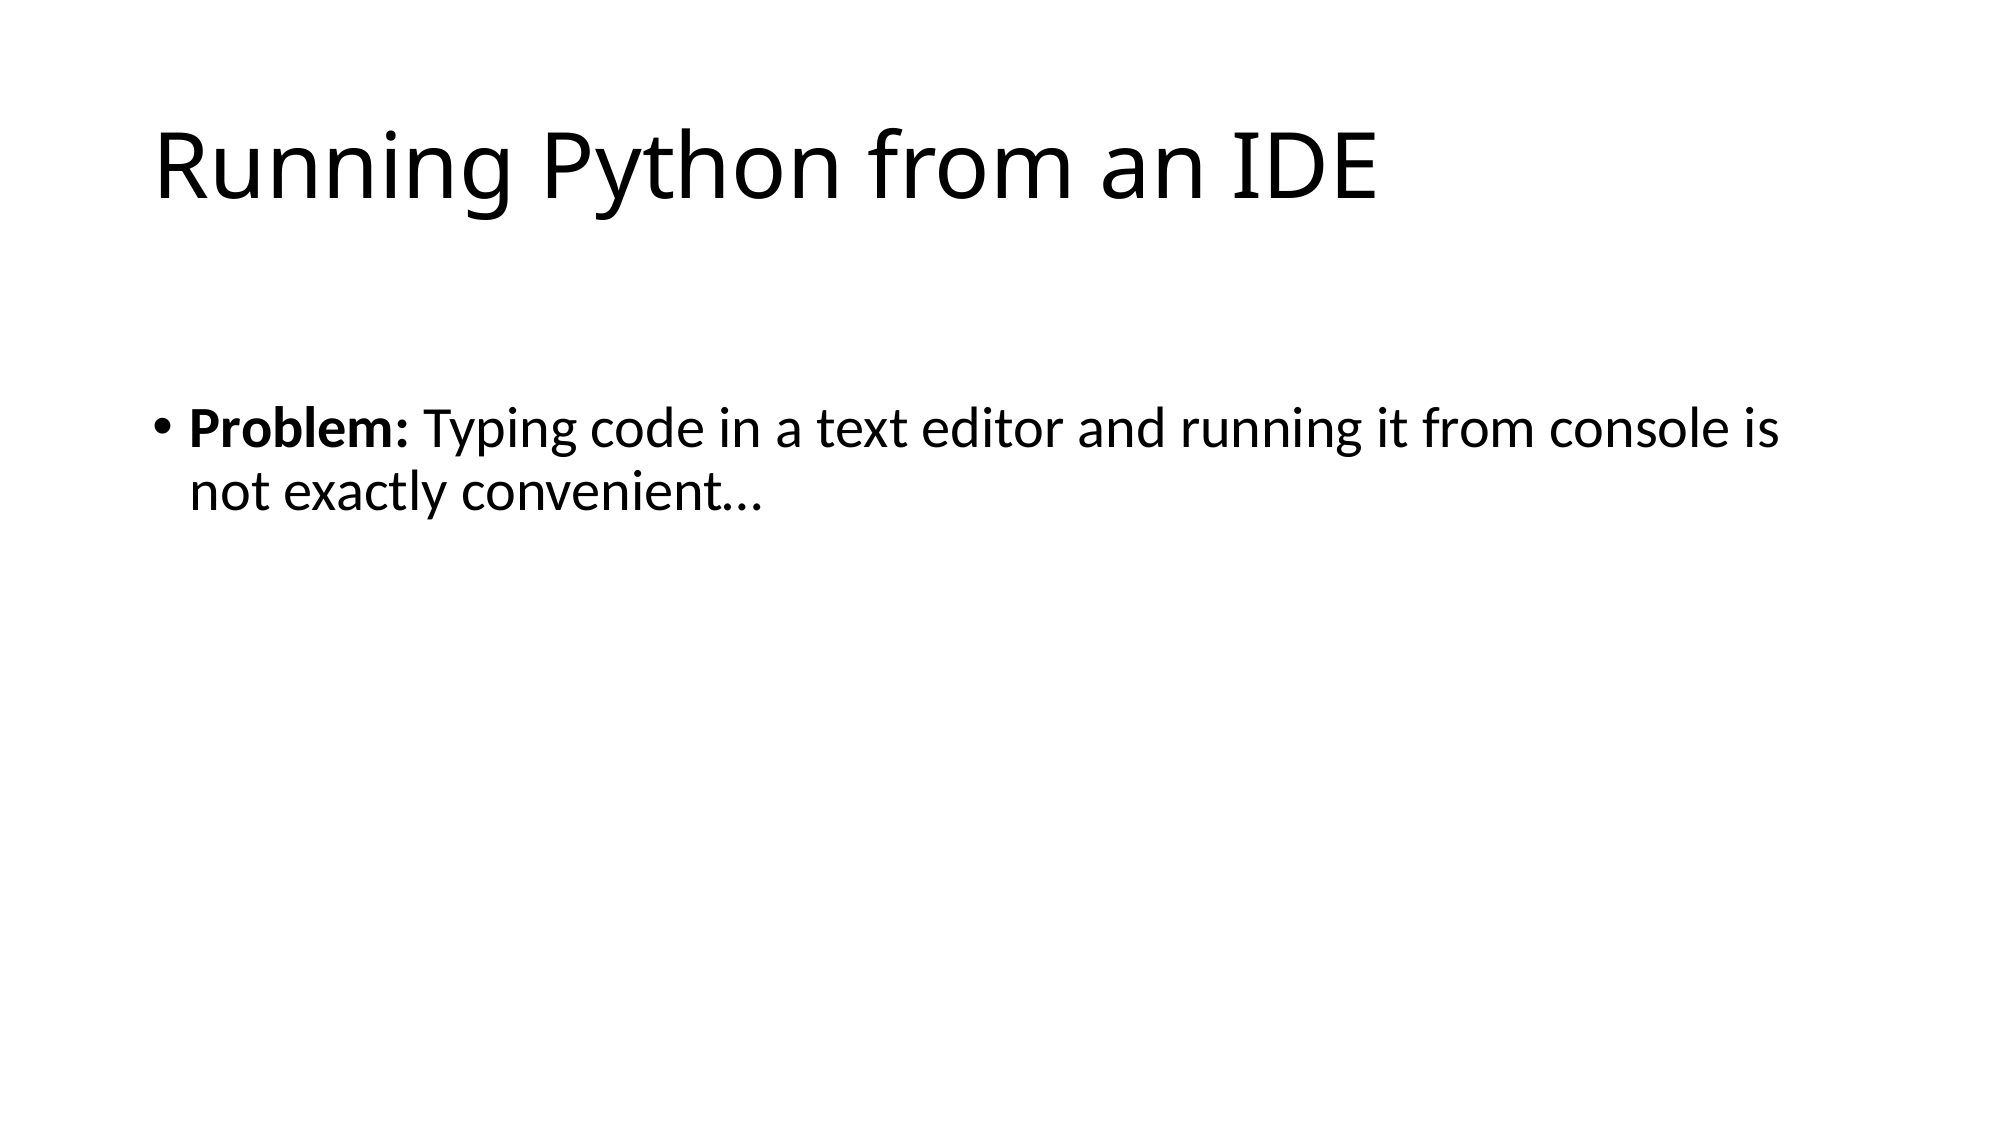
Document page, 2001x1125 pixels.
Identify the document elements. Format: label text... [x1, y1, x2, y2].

title Running Python from an IDE [137, 59, 1863, 278]
list Problem: Typing code in a text editor and running it from console is not exactly convenient… [137, 299, 1863, 1014]
